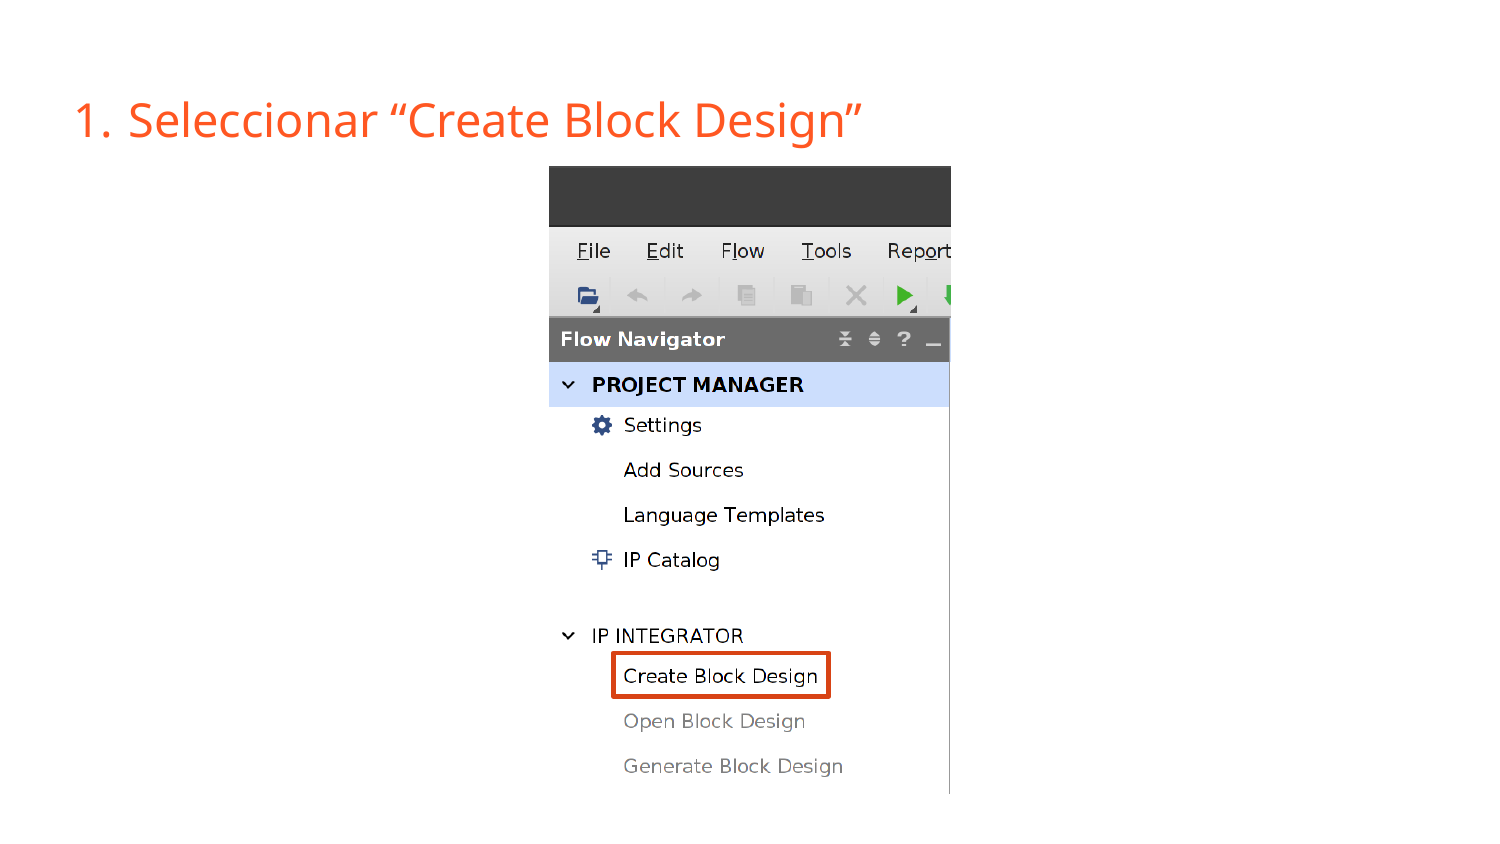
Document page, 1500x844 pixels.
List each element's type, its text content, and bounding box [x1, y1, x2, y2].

title Seleccionar “Create Block Design” [51, 72, 1449, 167]
picture [548, 166, 951, 794]
